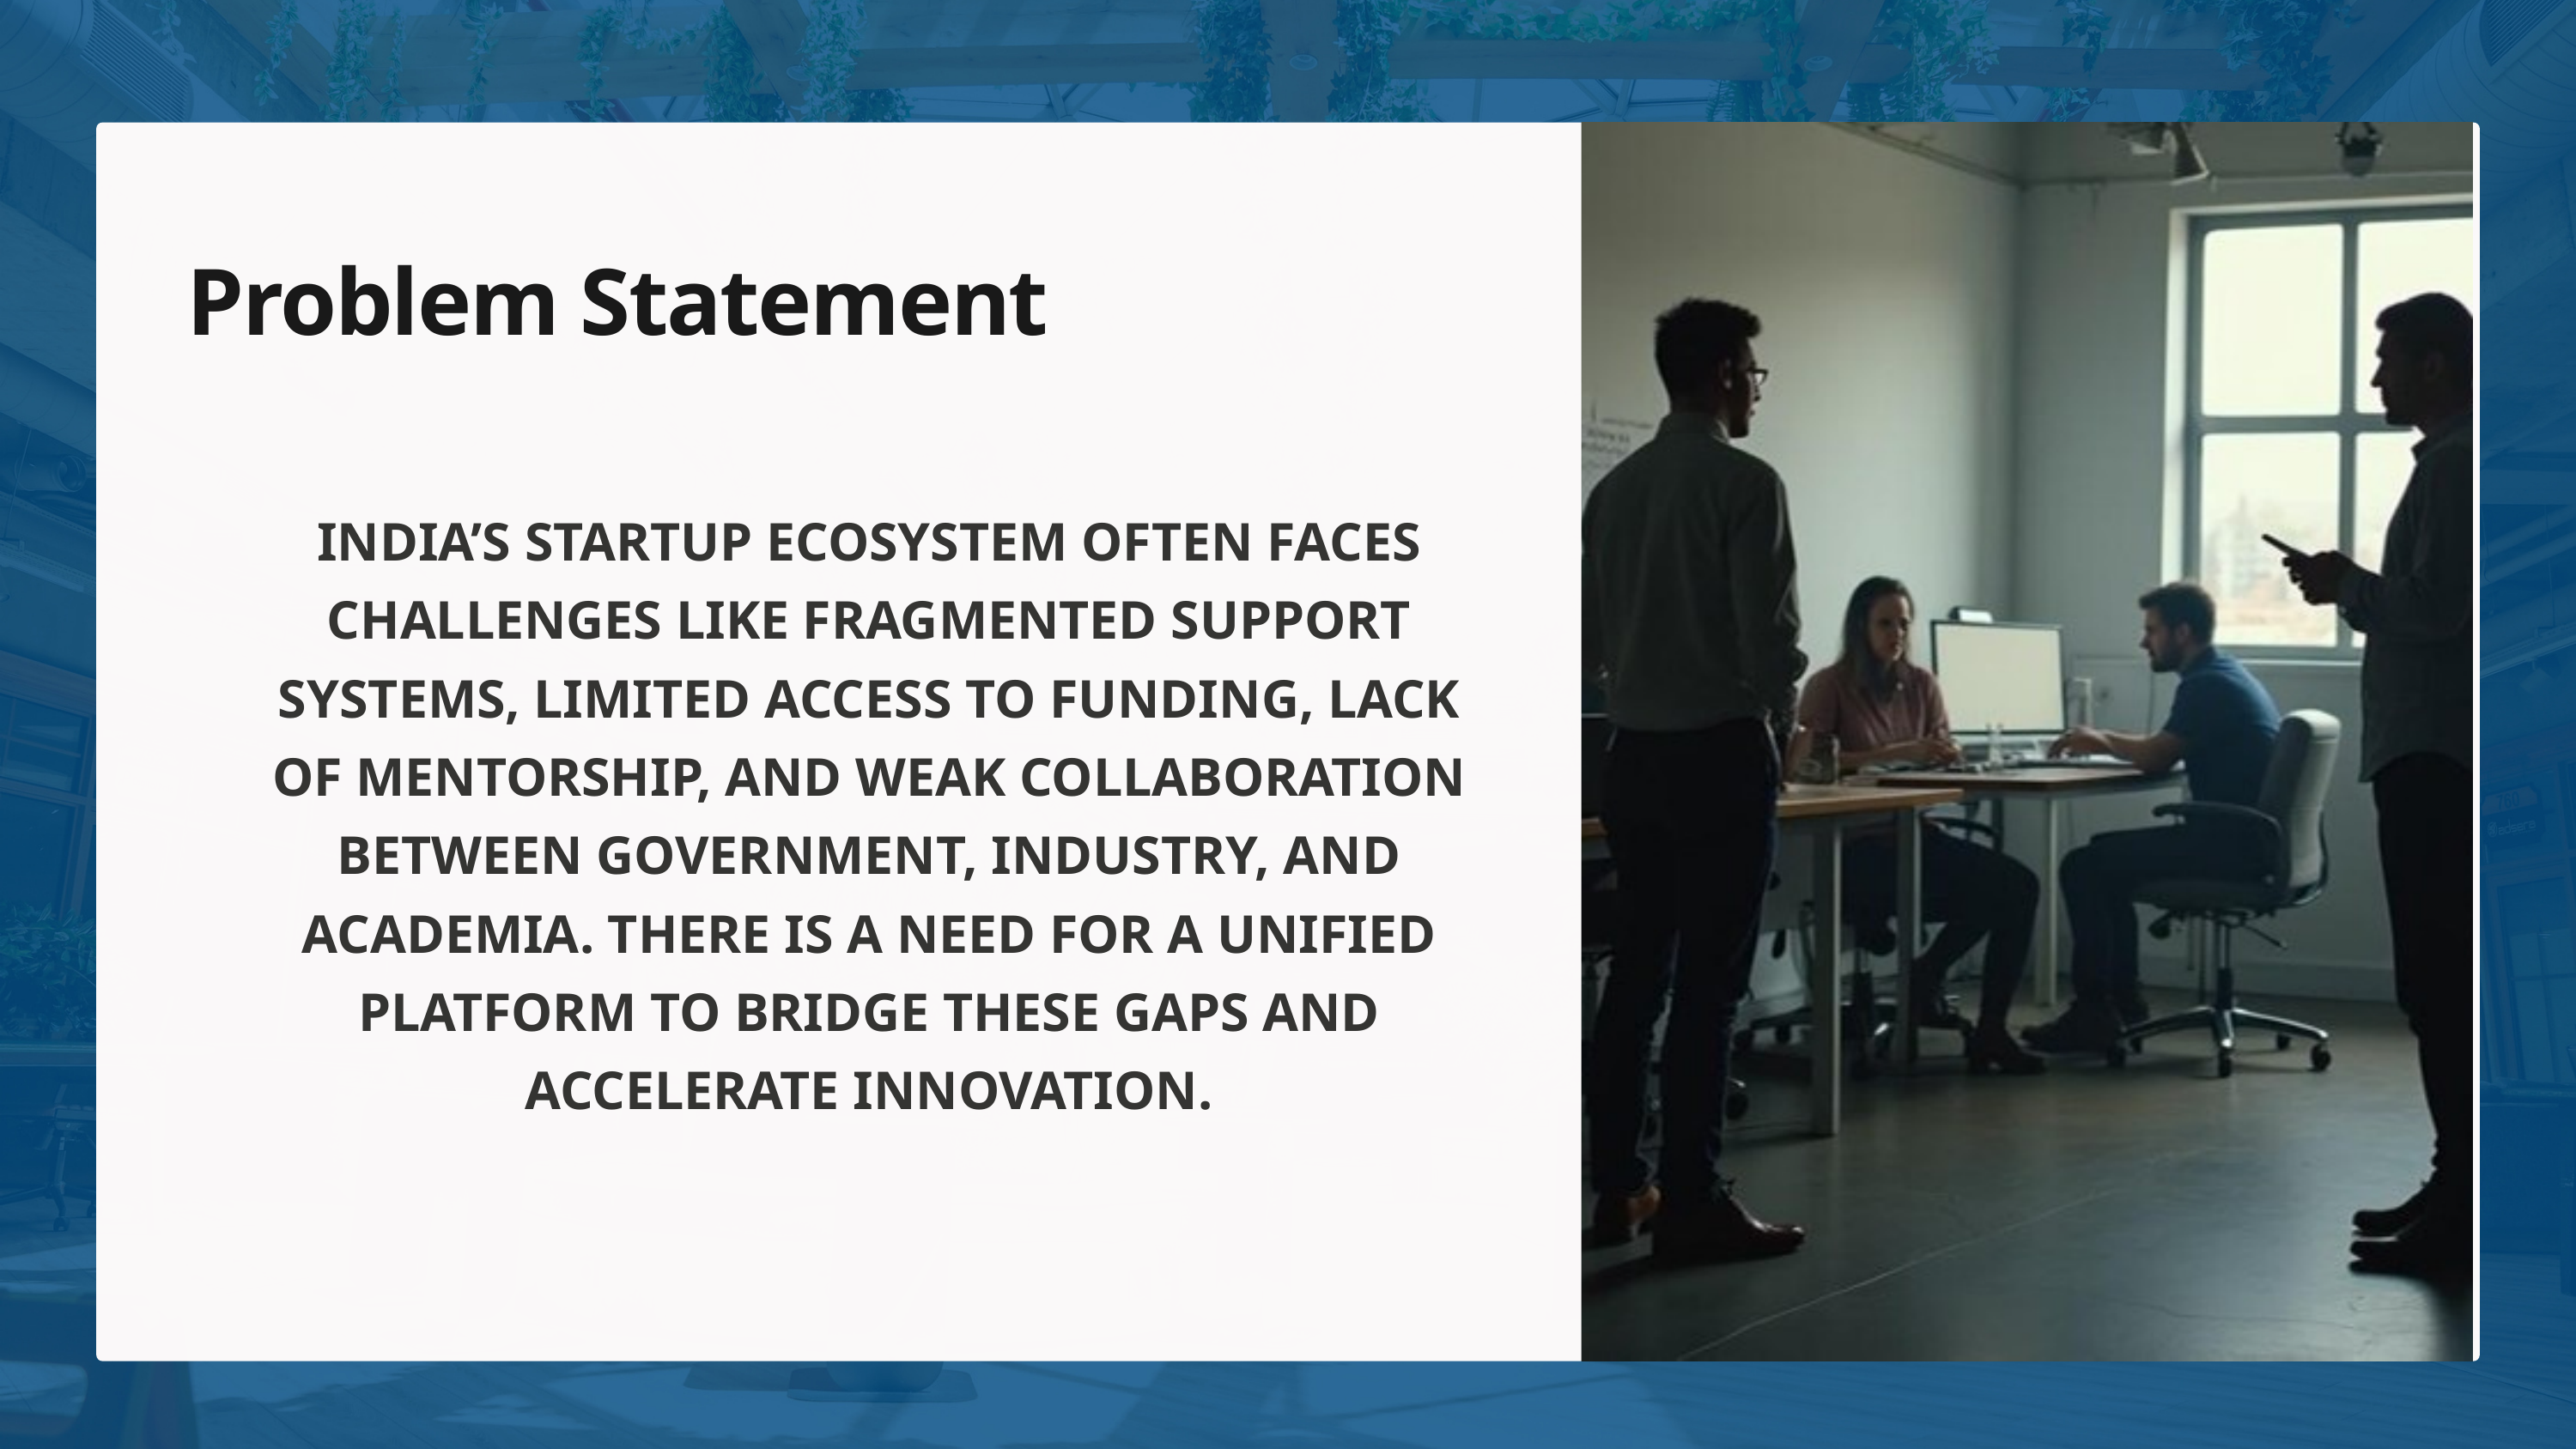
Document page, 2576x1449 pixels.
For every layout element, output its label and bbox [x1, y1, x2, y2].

text_box [0, 0, 2576, 1449]
text_box [95, 122, 2481, 1361]
